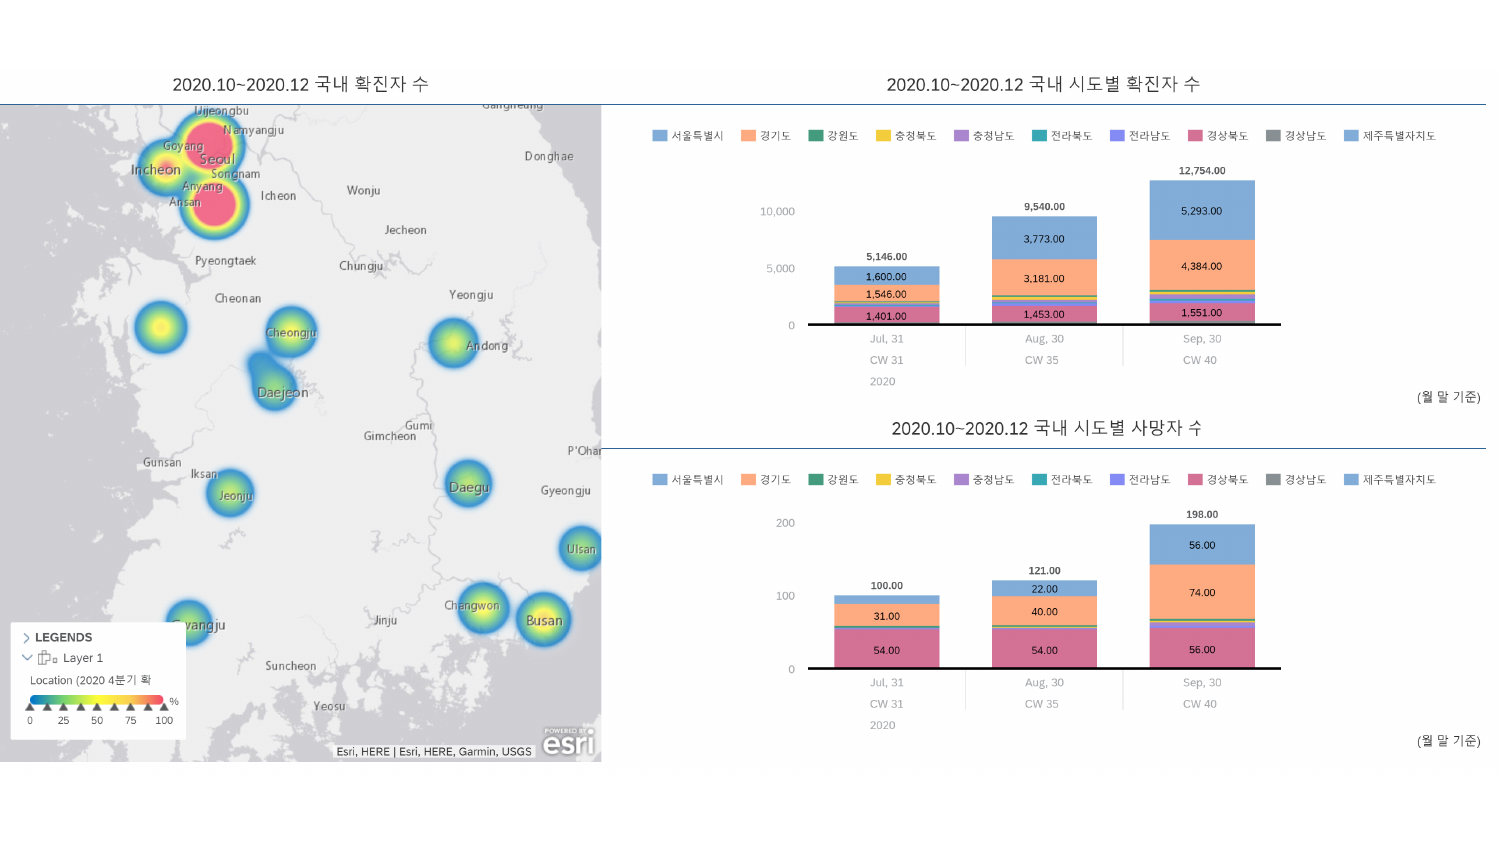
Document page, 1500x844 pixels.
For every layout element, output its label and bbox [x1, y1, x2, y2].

picture [0, 68, 1500, 775]
